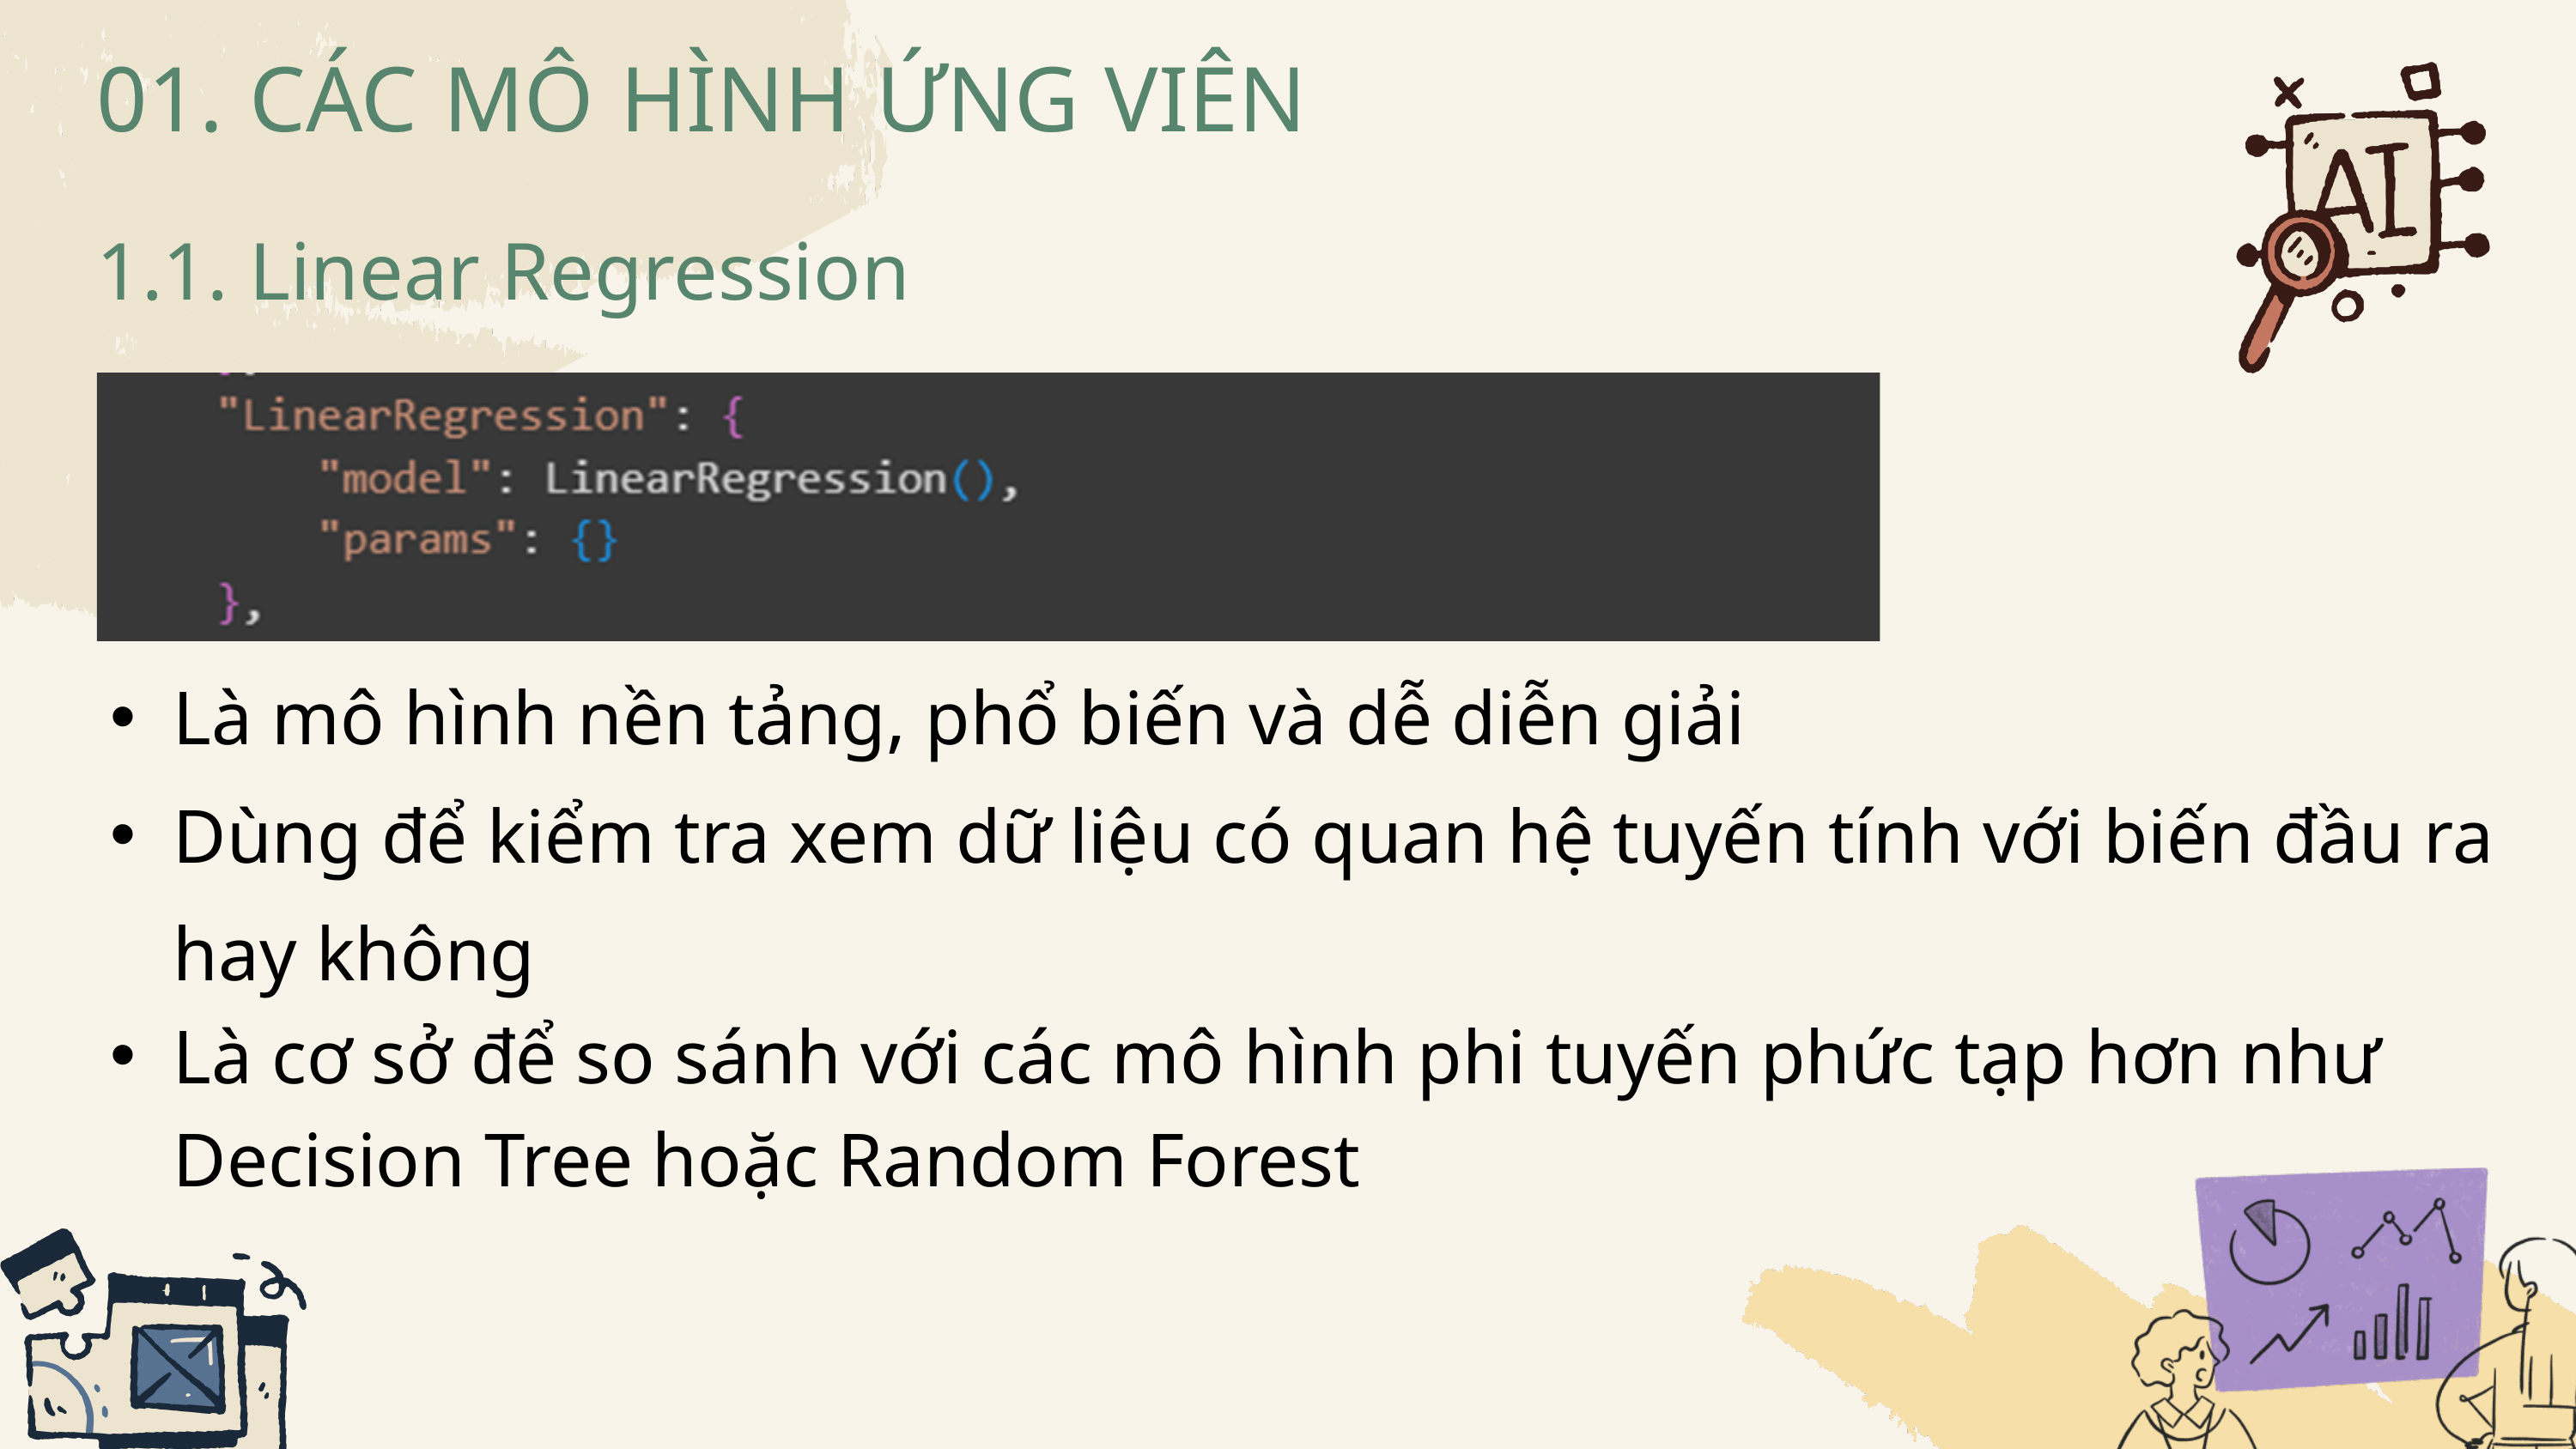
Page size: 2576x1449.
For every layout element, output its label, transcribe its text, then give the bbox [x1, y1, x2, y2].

text_box [96, 373, 1880, 641]
text_box [0, 0, 945, 671]
text_box Là mô hình nền tảng, phổ biến và dễ diễn giải Dùng để kiểm tra xem dữ liệu có quan hệ tuyến tính với biến đầu ra hay không Là cơ sở để so sánh với các mô hình phi tuyến phức tạp hơn như Decision Tree hoặc Random Forest [48, 657, 2576, 1202]
text_box [2236, 62, 2490, 373]
text_box 1.1. Linear Regression [96, 205, 940, 316]
text_box [2093, 1202, 2576, 1449]
text_box [0, 1228, 307, 1449]
text_box [1741, 1224, 2093, 1449]
text_box 01. CÁC MÔ HÌNH ỨNG VIÊN [96, 24, 1309, 150]
